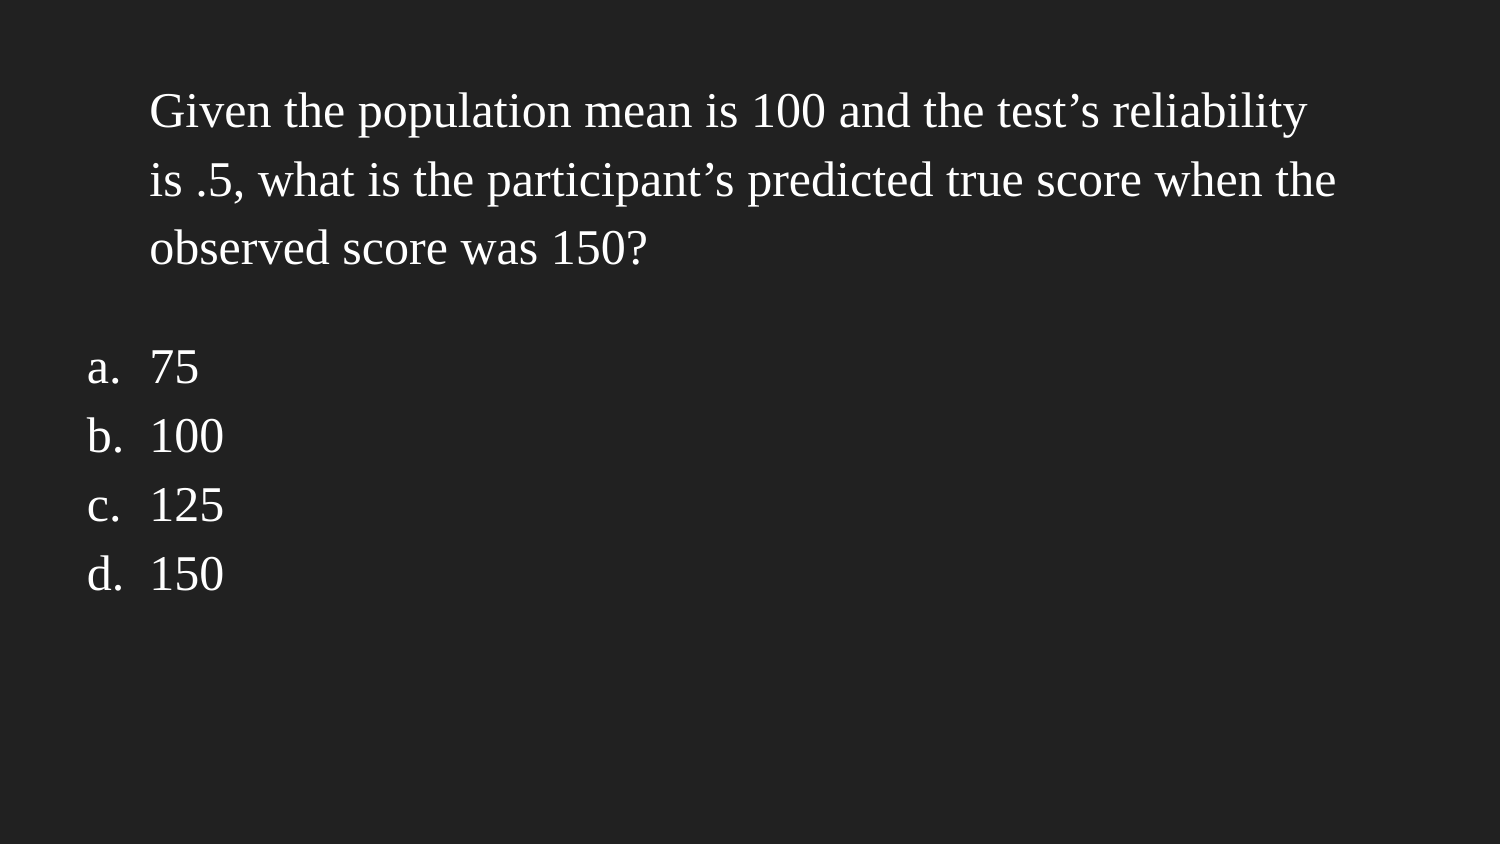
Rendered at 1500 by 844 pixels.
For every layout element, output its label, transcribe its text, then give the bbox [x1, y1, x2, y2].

list Given the population mean is 100 and the test’s reliability is .5, what is the participant’s predicted true score when the observed score was 150? 75 100 125 150 [59, 53, 1411, 797]
